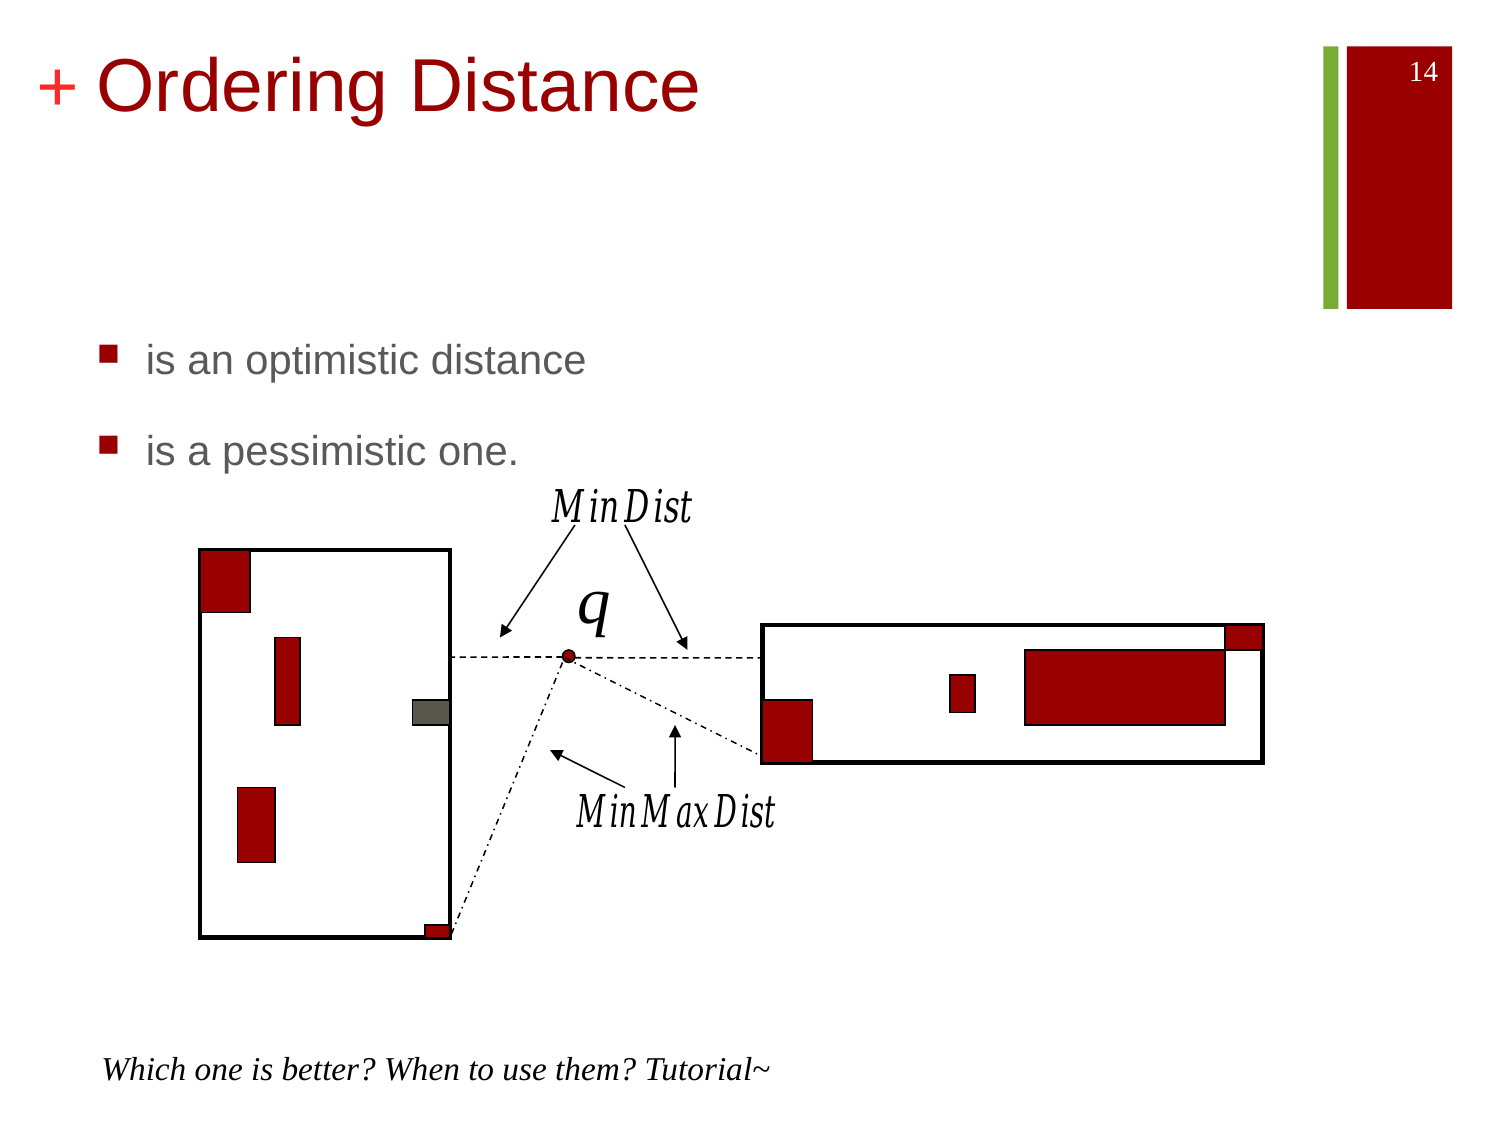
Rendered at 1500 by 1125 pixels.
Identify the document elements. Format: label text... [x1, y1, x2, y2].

text_box [499, 524, 576, 638]
text_box [200, 549, 250, 613]
text_box [1025, 649, 1225, 725]
slide_number 14 [1362, 39, 1454, 100]
text_box [275, 637, 300, 725]
text_box Which one is better? When to use them? Tutorial~ [86, 1039, 787, 1095]
text_box [762, 624, 1263, 763]
text_box [1224, 624, 1263, 650]
text_box [950, 675, 975, 713]
text_box q [562, 549, 627, 645]
text_box [200, 549, 450, 938]
text_box [762, 699, 813, 763]
text_box [668, 724, 682, 788]
text_box [412, 699, 450, 725]
text_box [624, 524, 688, 650]
text_box [549, 750, 626, 788]
text_box [425, 924, 450, 938]
title Ordering Distance [81, 29, 1322, 213]
text_box [562, 649, 575, 663]
text_box [237, 787, 275, 863]
